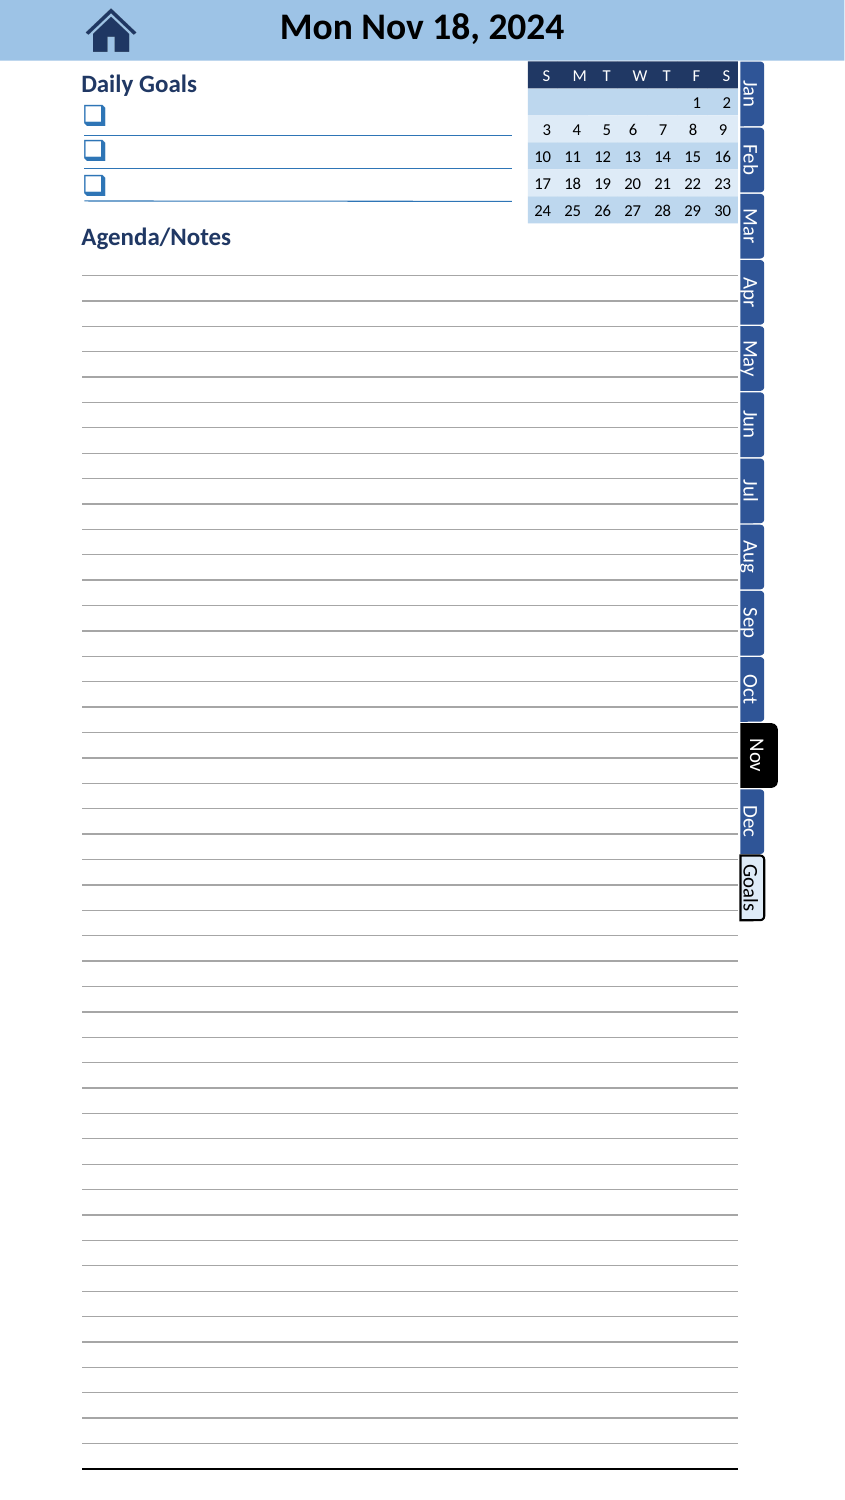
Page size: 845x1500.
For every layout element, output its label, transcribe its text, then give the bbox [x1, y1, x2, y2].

list Mon Nov 18, 2024 [190, 0, 655, 61]
picture [82, 1, 140, 59]
